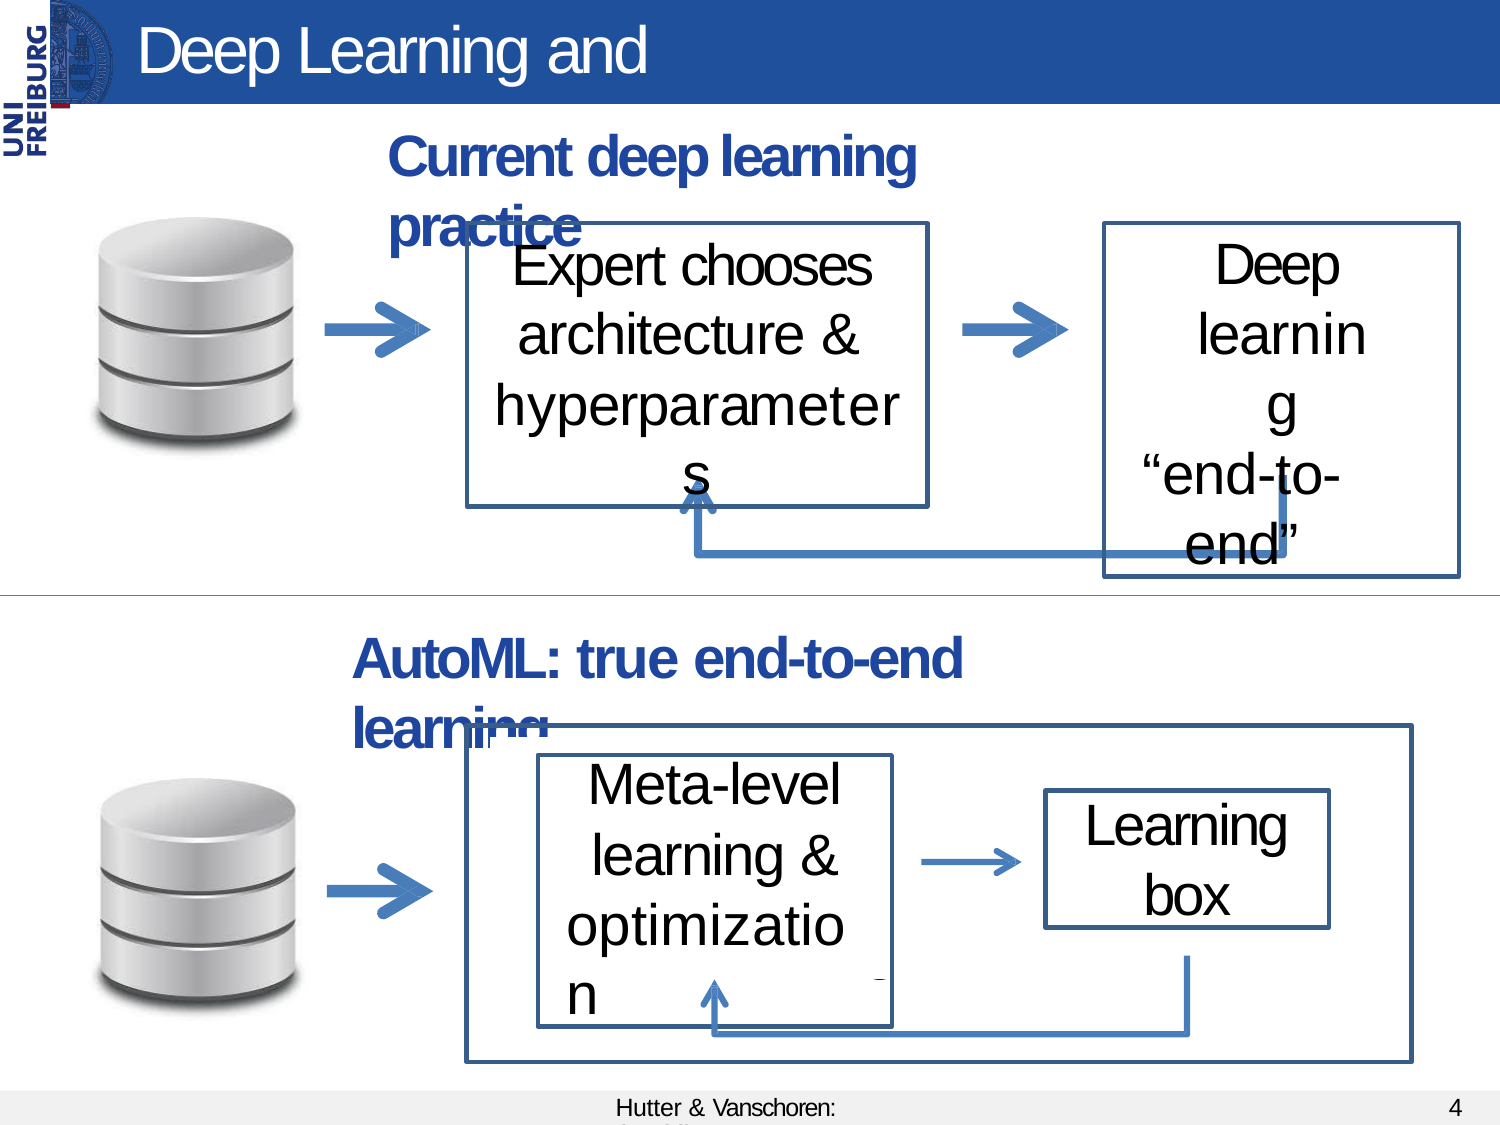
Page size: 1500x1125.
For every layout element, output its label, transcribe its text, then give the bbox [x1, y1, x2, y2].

footer Hutter & Vanschoren: AutoML [613, 1095, 925, 1125]
text_box [679, 507, 691, 515]
text_box [921, 848, 1022, 877]
text_box Expert chooses architecture & hyperparameters [466, 223, 928, 507]
text_box [962, 301, 1069, 358]
text_box [490, 737, 1376, 980]
text_box [466, 725, 1412, 1063]
text_box [120, 0, 1500, 103]
text_box [693, 507, 1104, 559]
title Deep Learning and AutoML [133, 4, 878, 195]
text_box Learning box [1045, 790, 1329, 928]
text_box [86, 217, 306, 460]
text_box Deep learning “end-to-end” [1104, 223, 1459, 577]
text_box [326, 863, 434, 920]
picture [0, 0, 113, 156]
text_box Meta-level learning & optimization [537, 755, 892, 1027]
text_box AutoML: true end-to-end learning [349, 617, 1173, 760]
text_box [88, 778, 308, 1021]
text_box Current deep learning practice [385, 116, 1126, 258]
slide_number 4 [1444, 1095, 1479, 1125]
text_box [700, 955, 1191, 1038]
text_box [0, 1090, 1500, 1125]
text_box [324, 301, 432, 358]
